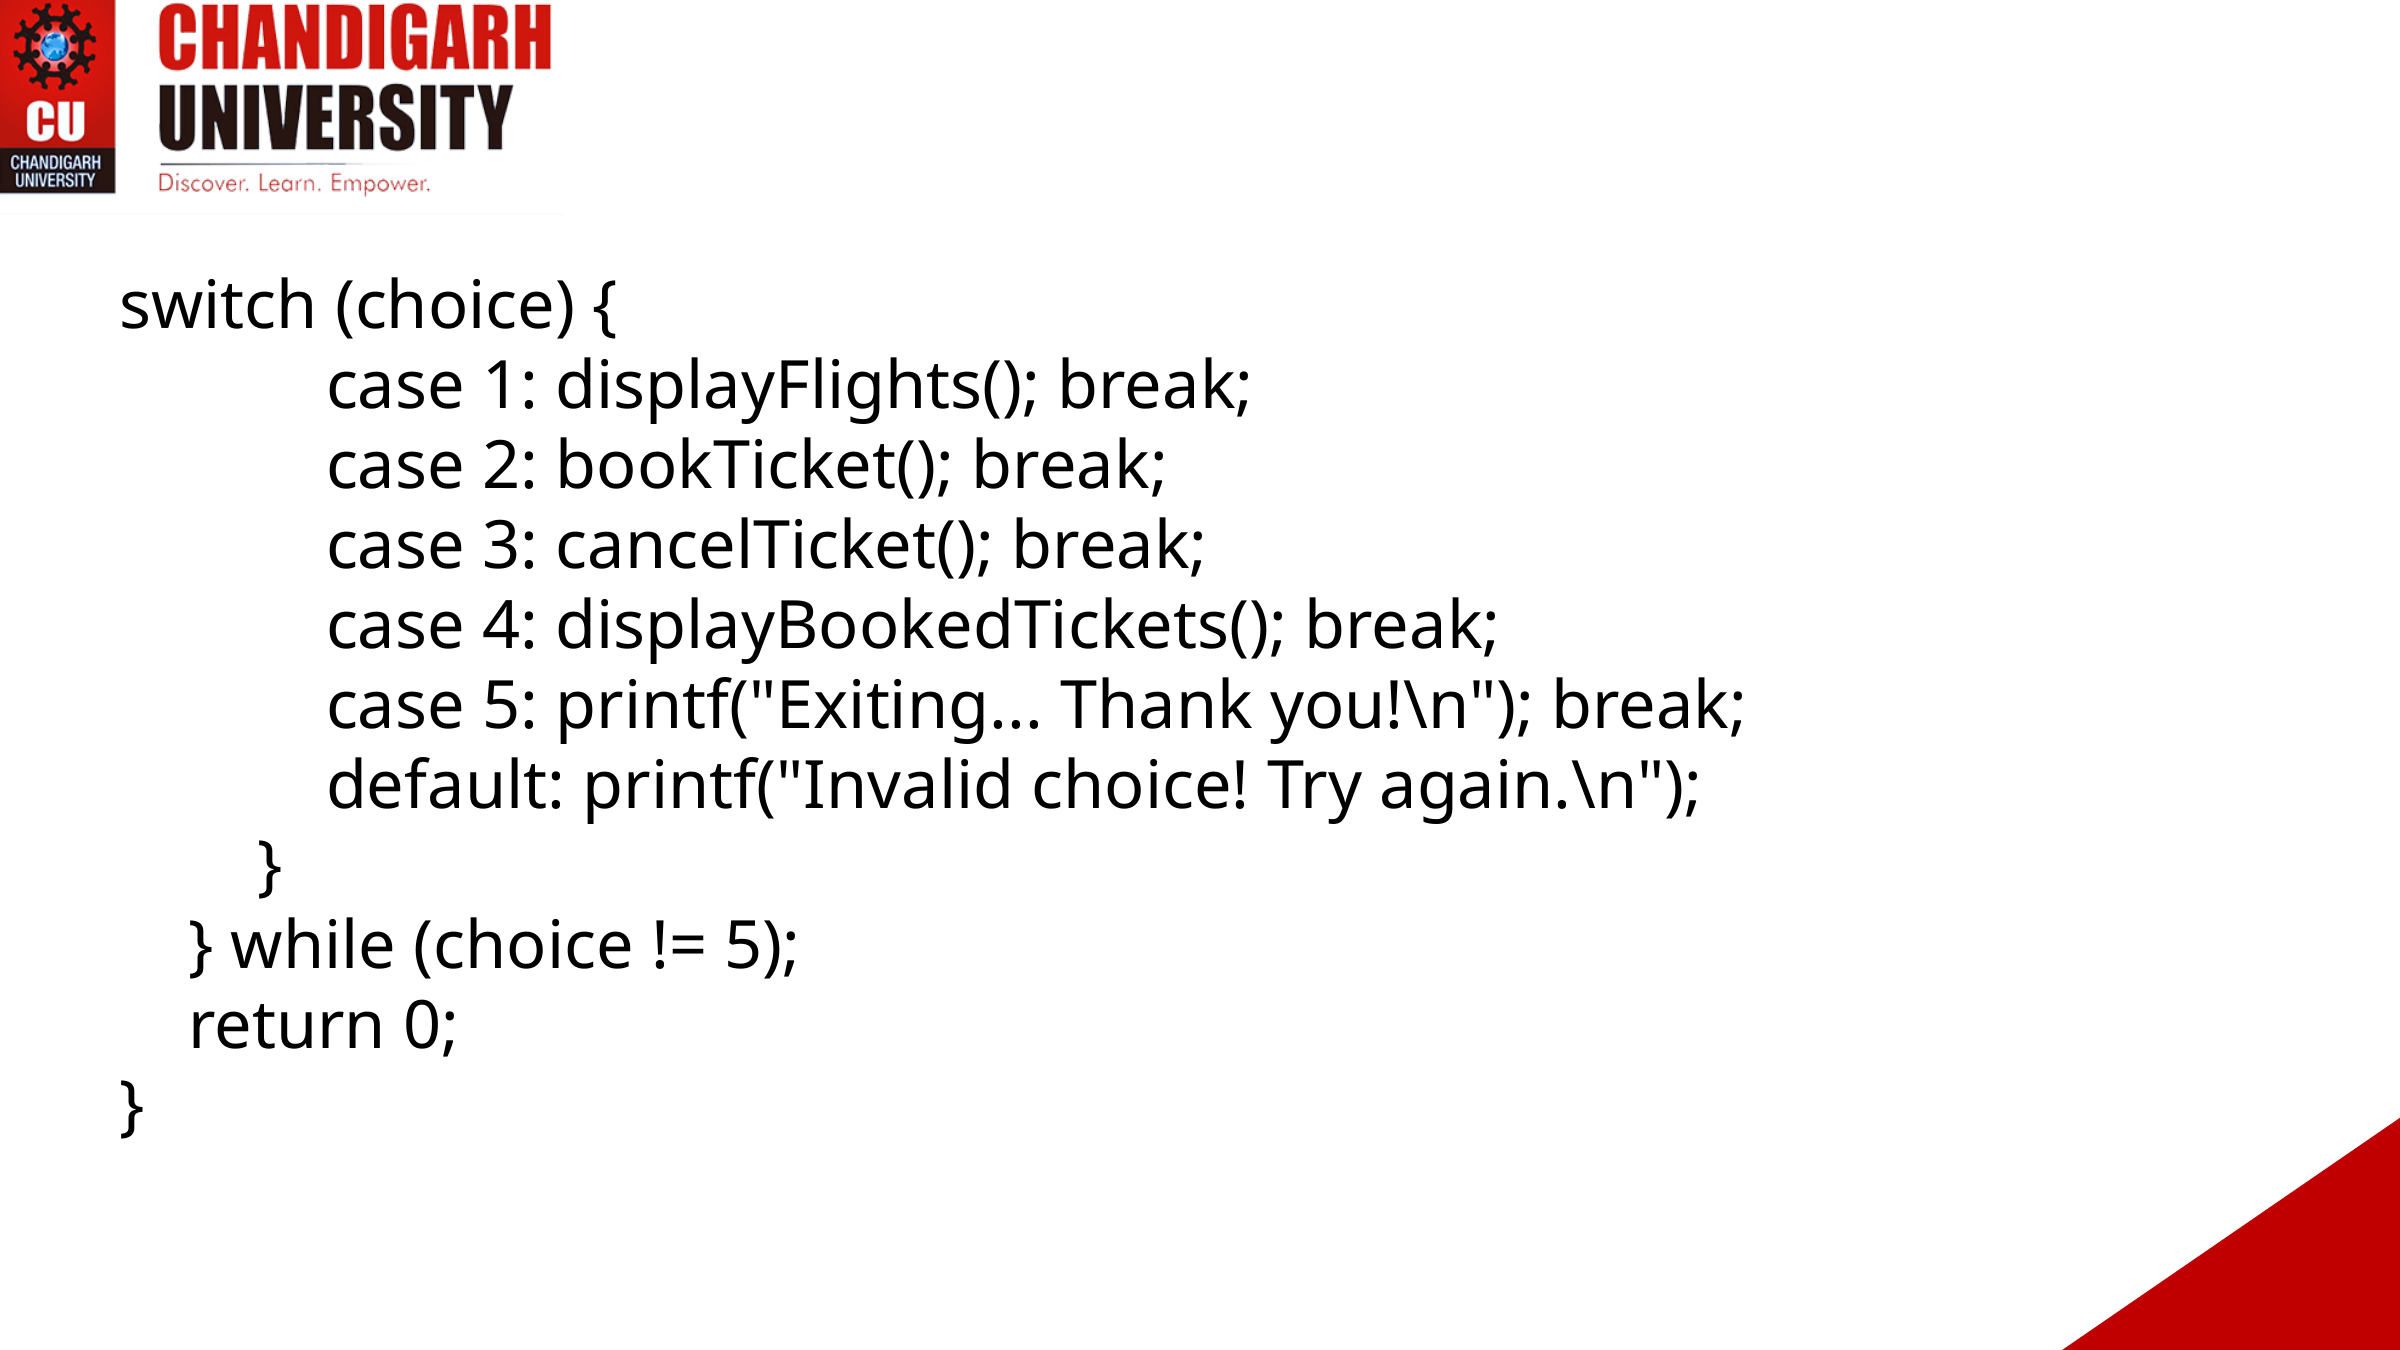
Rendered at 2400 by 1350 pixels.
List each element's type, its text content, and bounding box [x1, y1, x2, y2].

text_box switch (choice) { case 1: displayFlights(); break; case 2: bookTicket(); break; case 3: cancelTicket(); break; case 4: displayBookedTickets(); break; case 5: printf("Exiting... Thank you!\n"); break; default: printf("Invalid choice! Try again.\n"); } } while (choice != 5); return 0; } [104, 254, 1800, 961]
picture [0, 0, 564, 216]
text_box [2060, 1116, 2400, 1350]
